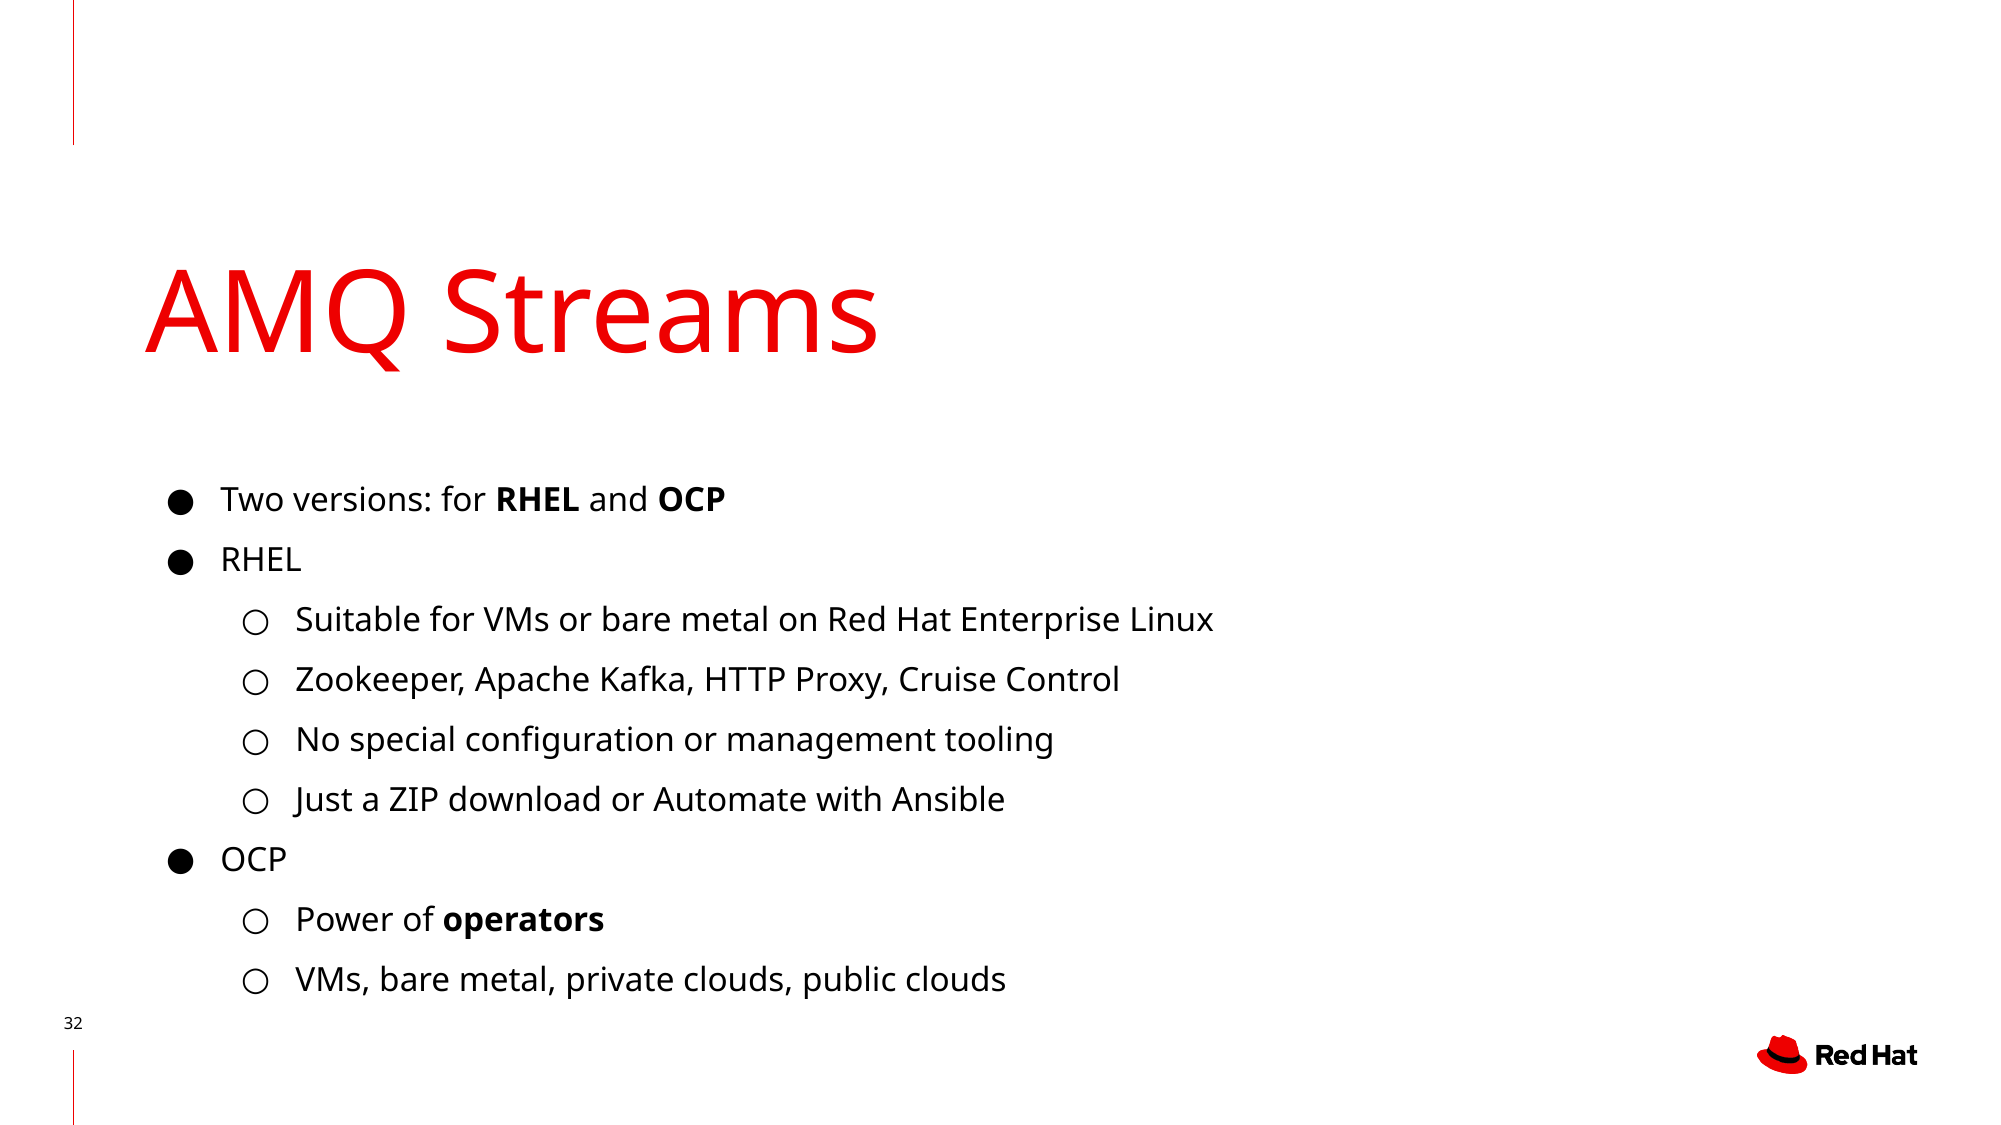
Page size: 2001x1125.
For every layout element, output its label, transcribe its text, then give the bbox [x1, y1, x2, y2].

picture [1757, 1035, 1918, 1074]
title AMQ Streams Two versions: for RHEL and OCP RHEL Suitable for VMs or bare metal on Red Hat Enterprise Linux Zookeeper, Apache Kafka, HTTP Proxy, Cruise Control No special configuration or management tooling Just a ZIP download or Automate with Ansible OCP Power of operators VMs, bare metal, private clouds, public clouds [73, 222, 1926, 943]
slide_number ‹#› [13, 1012, 134, 1036]
